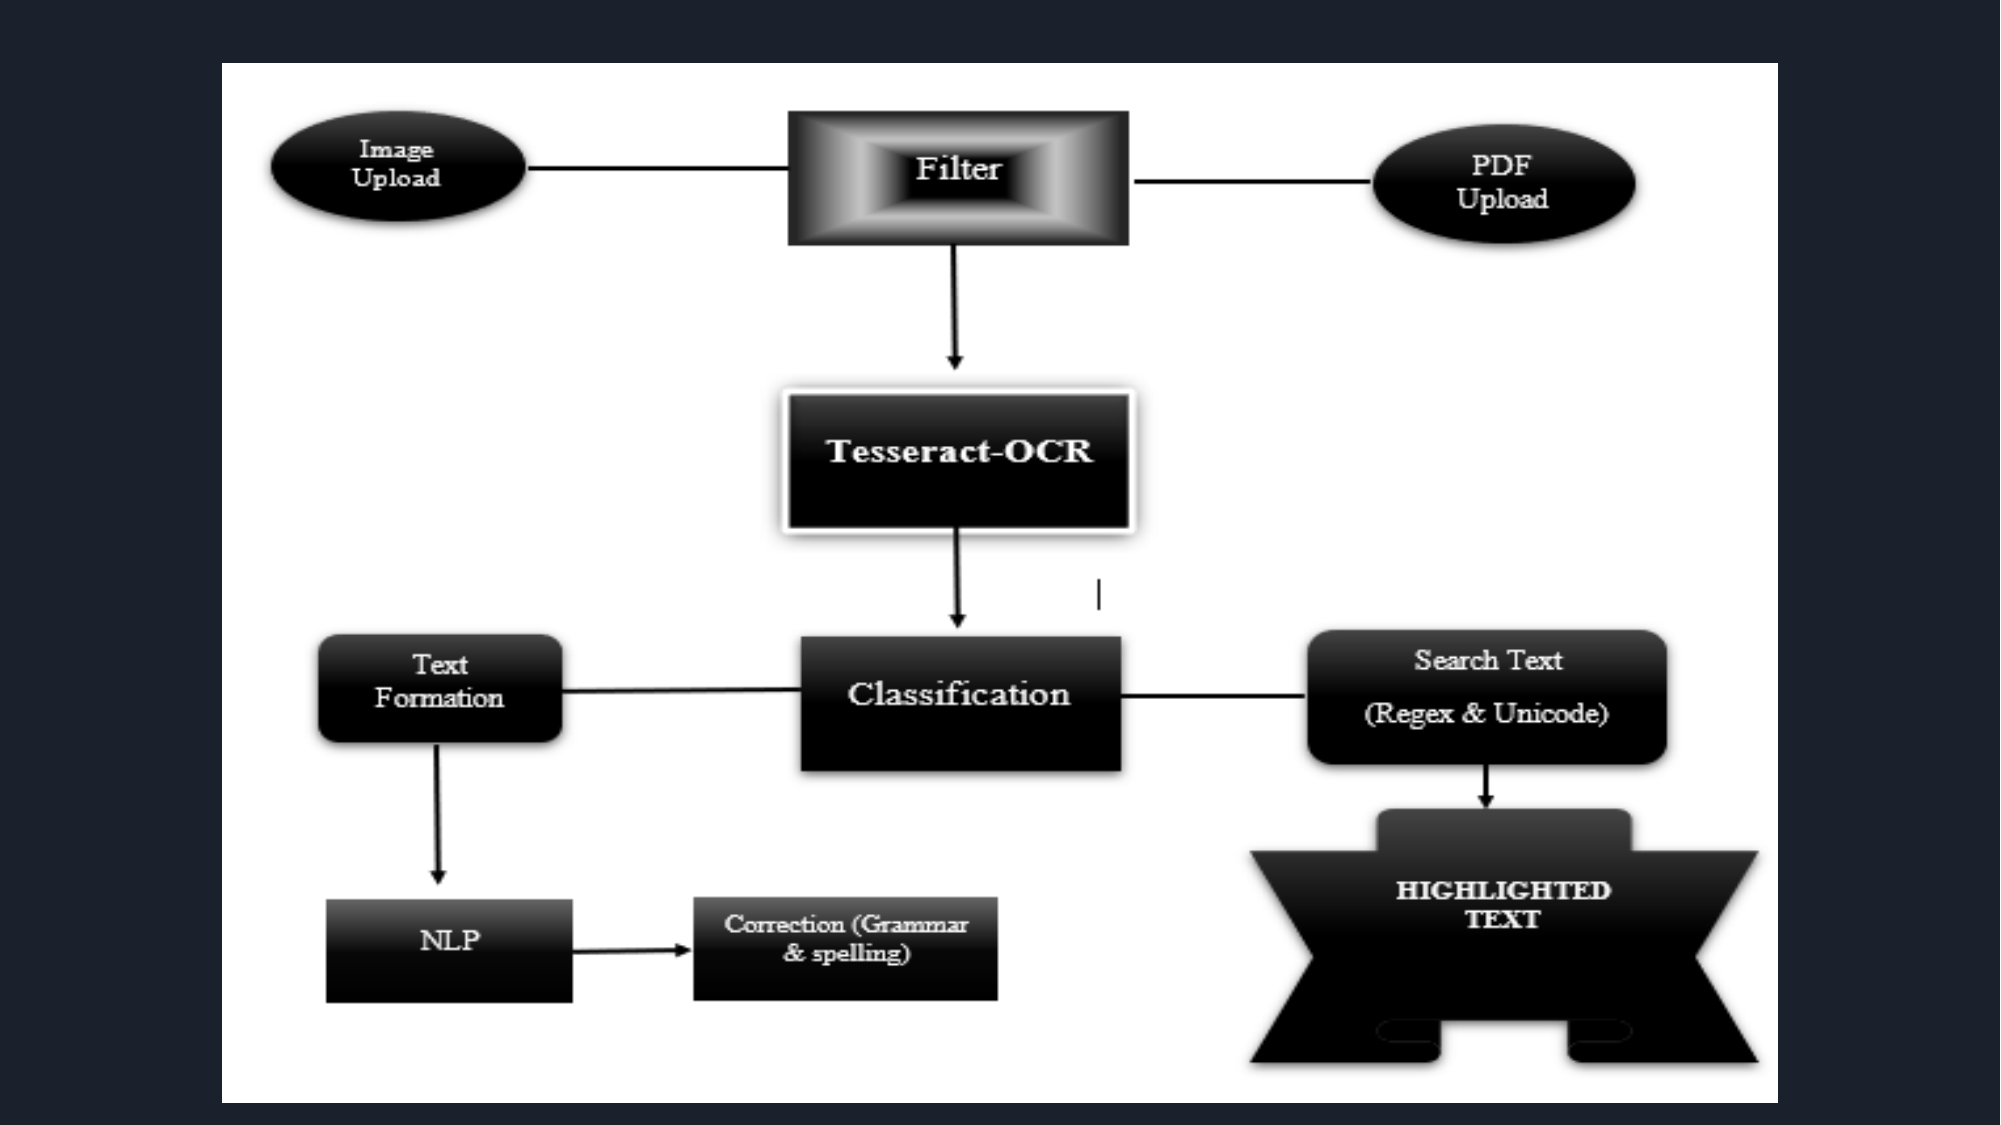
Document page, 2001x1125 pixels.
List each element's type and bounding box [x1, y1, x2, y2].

picture [222, 62, 1778, 1104]
